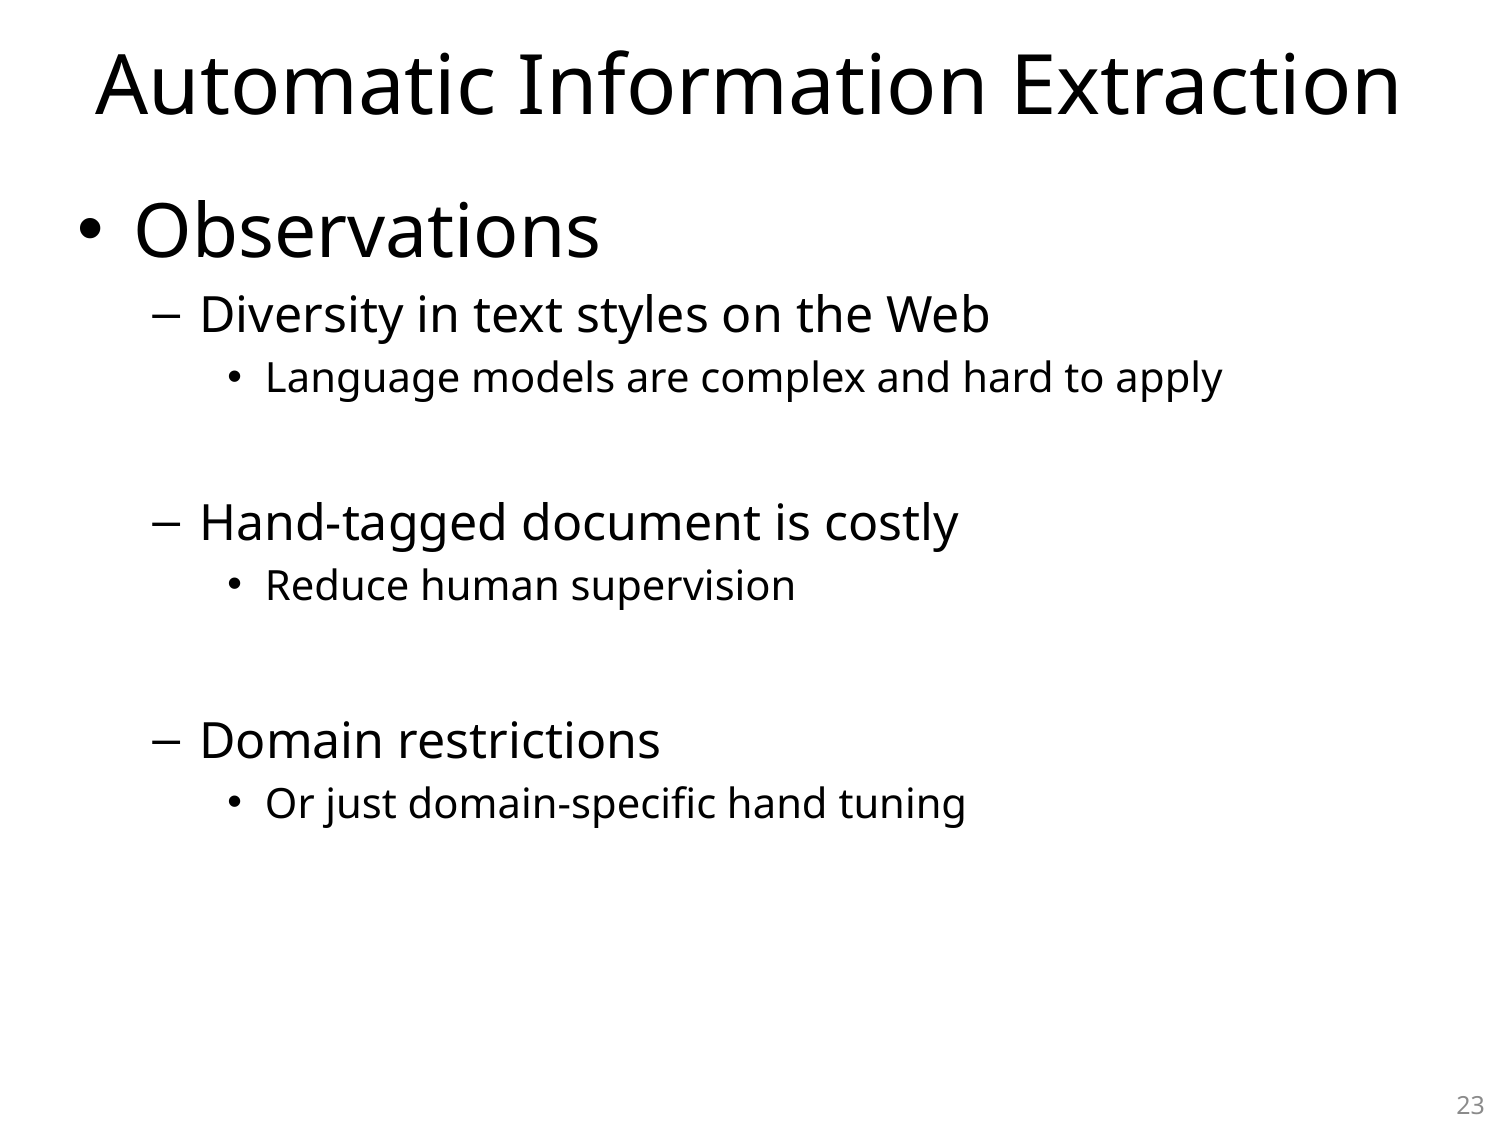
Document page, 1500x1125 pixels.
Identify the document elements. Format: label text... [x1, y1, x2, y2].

slide_number 23 [1149, 1087, 1500, 1125]
title Automatic Information Extraction [0, 0, 1500, 163]
list Observations Diversity in text styles on the Web Language models are complex and hard to apply Hand-tagged document is costly Reduce human supervision Domain restrictions Or just domain-specific hand tuning [62, 174, 1413, 995]
